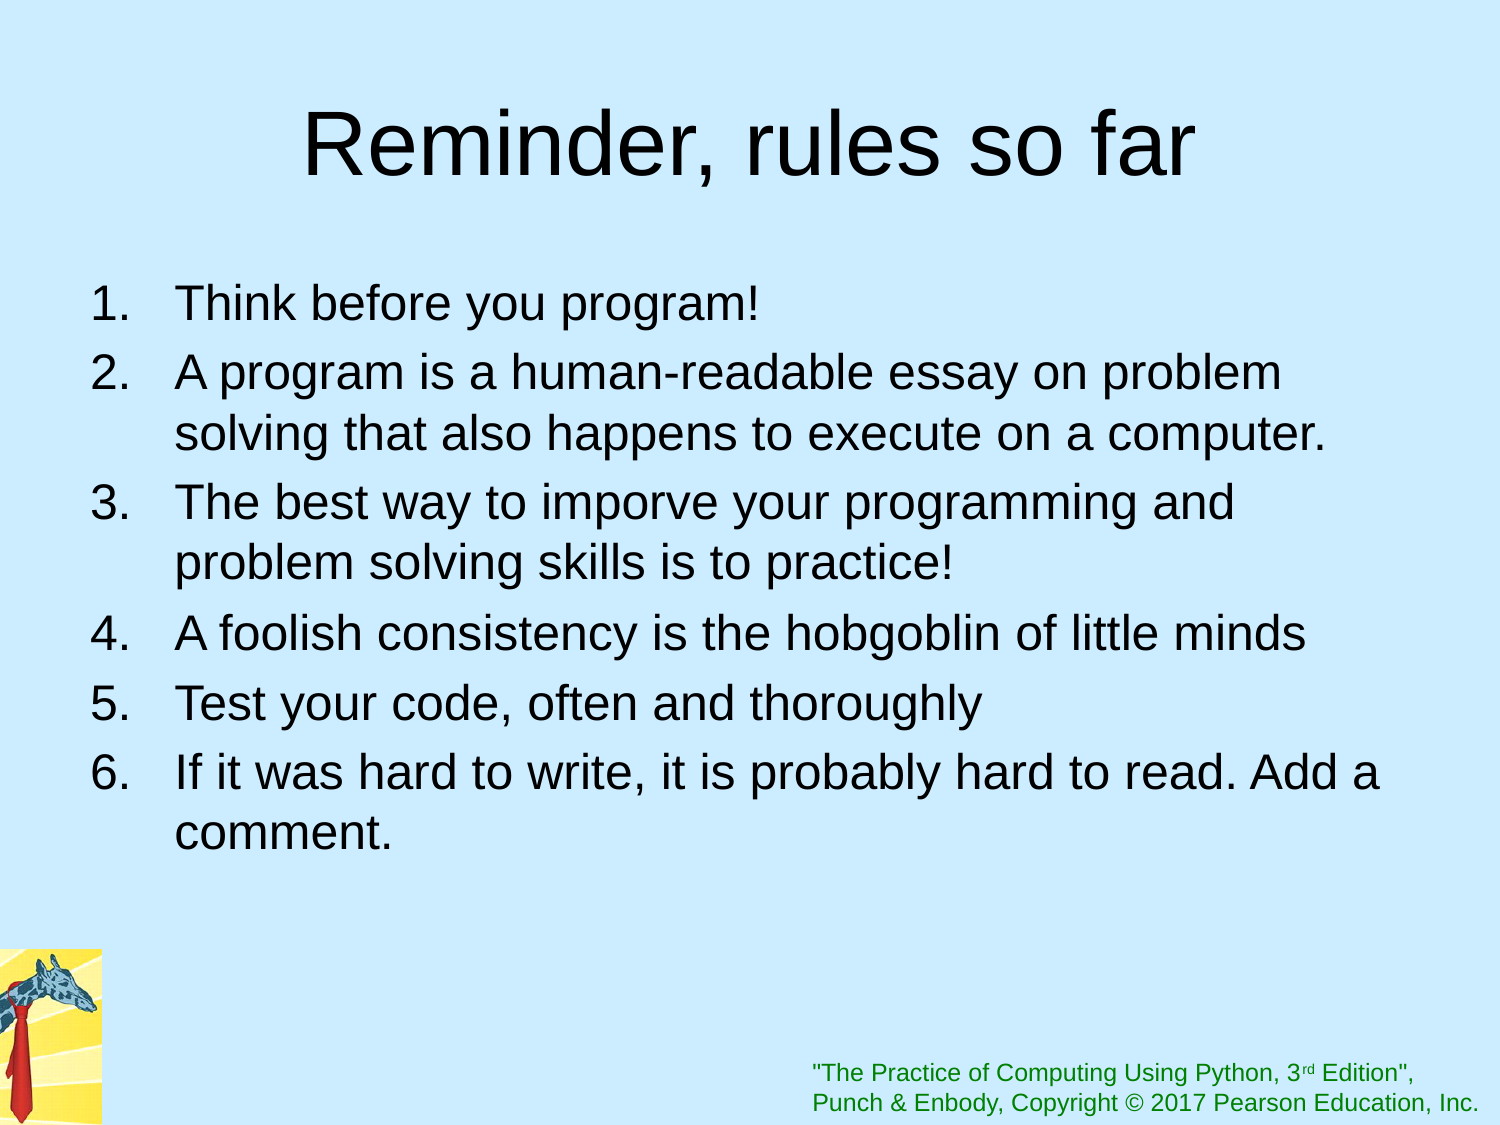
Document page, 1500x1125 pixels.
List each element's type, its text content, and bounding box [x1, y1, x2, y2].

picture [0, 949, 102, 1125]
list Think before you program! A program is a human-readable essay on problem solving that also happens to execute on a computer. The best way to imporve your programming and problem solving skills is to practice! A foolish consistency is the hobgoblin of little minds Test your code, often and thoroughly If it was hard to write, it is probably hard to read. Add a comment. [75, 262, 1425, 1005]
title Reminder, rules so far [75, 45, 1425, 233]
